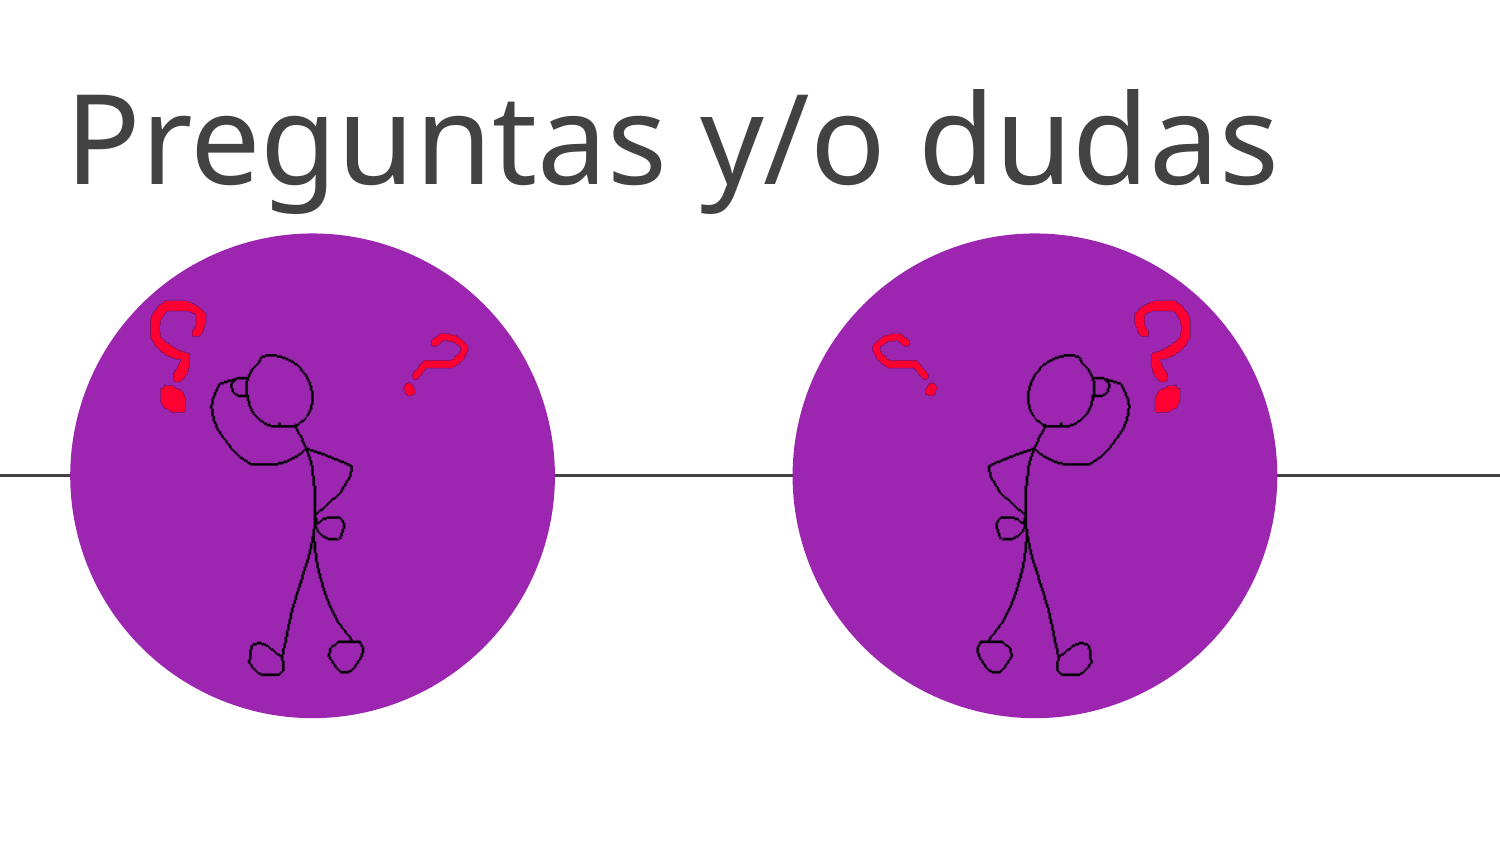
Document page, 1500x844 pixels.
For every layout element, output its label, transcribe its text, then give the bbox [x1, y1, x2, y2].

picture [0, 211, 1341, 718]
title Preguntas y/o dudas [50, 103, 1449, 225]
